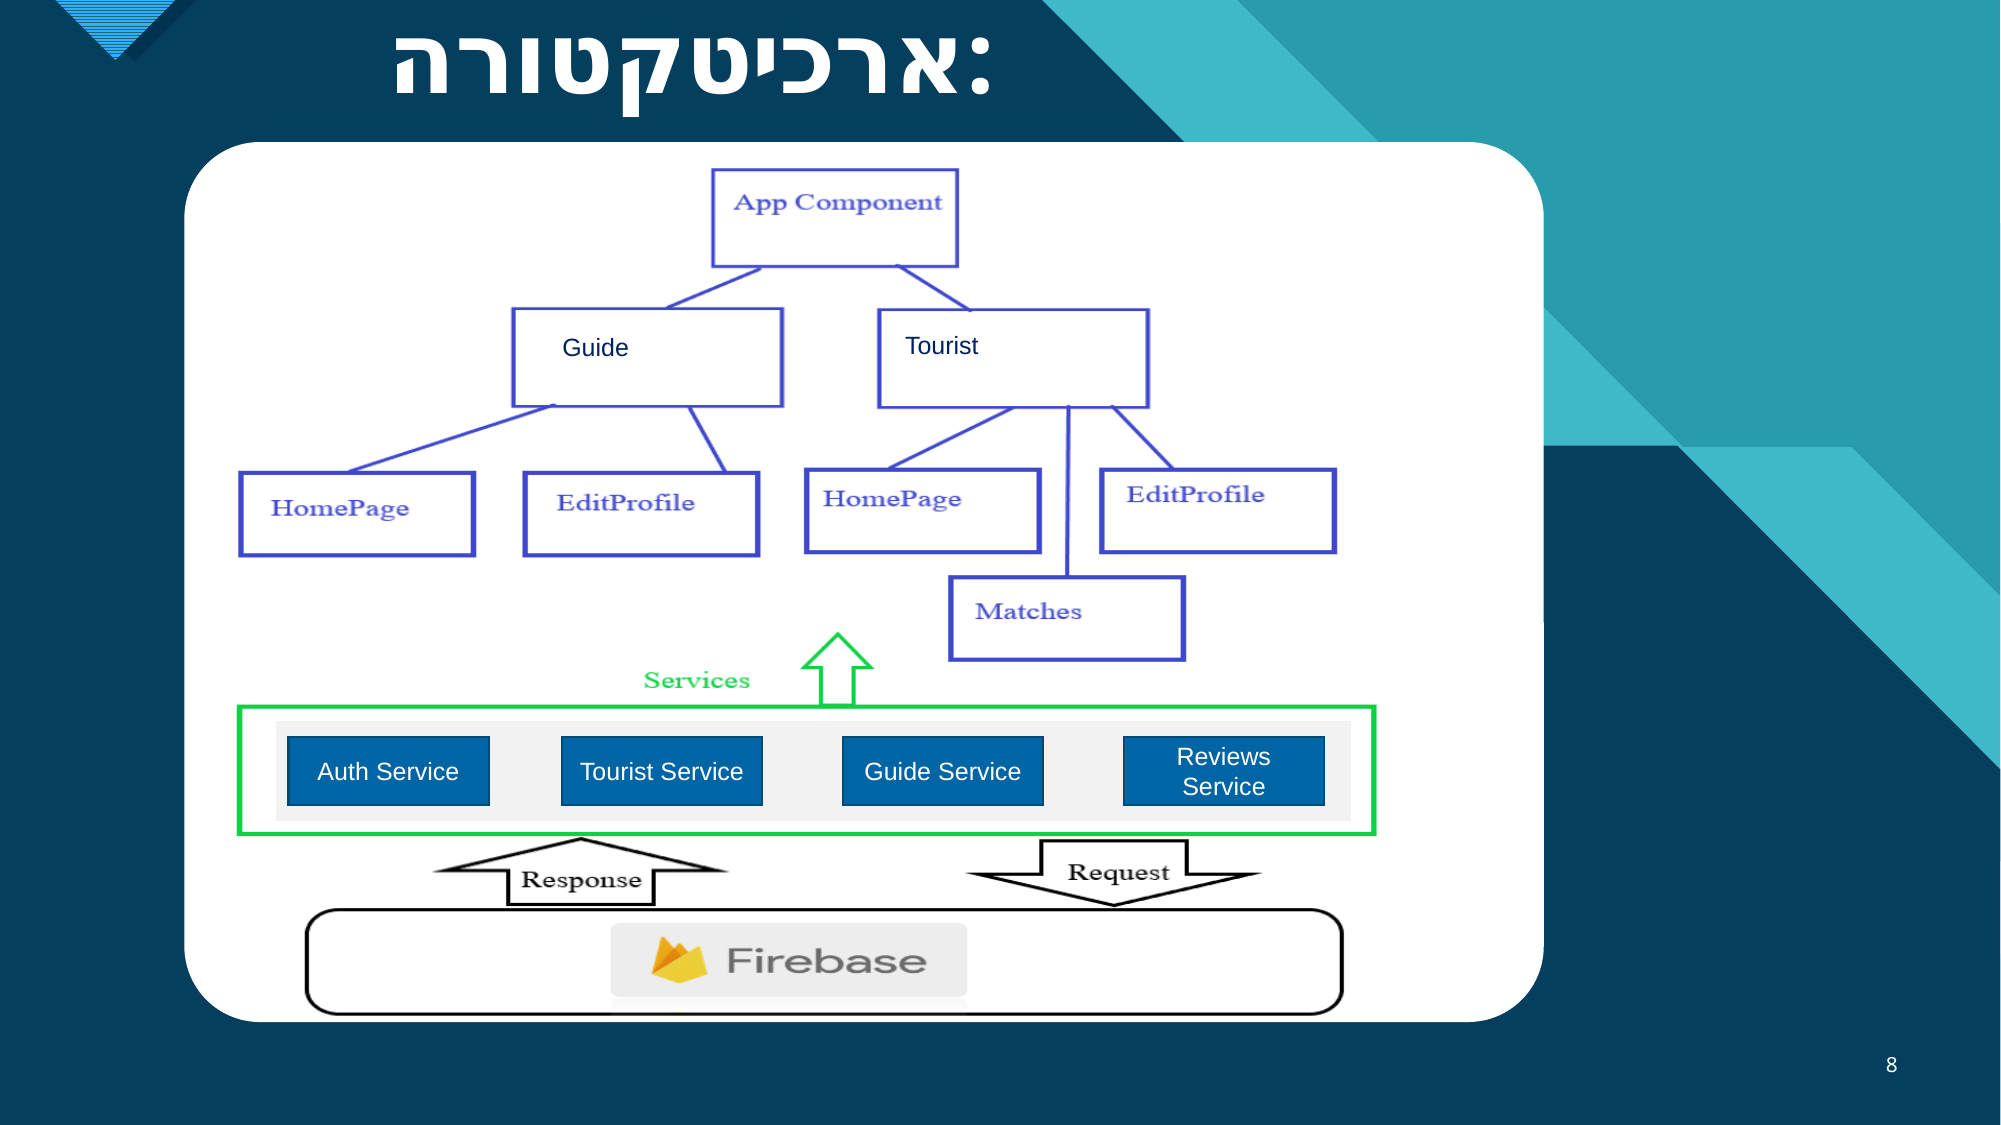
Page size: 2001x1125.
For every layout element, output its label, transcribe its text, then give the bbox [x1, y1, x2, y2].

slide_number 8 [1845, 1035, 1913, 1096]
picture [185, 141, 1544, 1022]
title ארכיטקטורה: [30, 0, 1352, 125]
